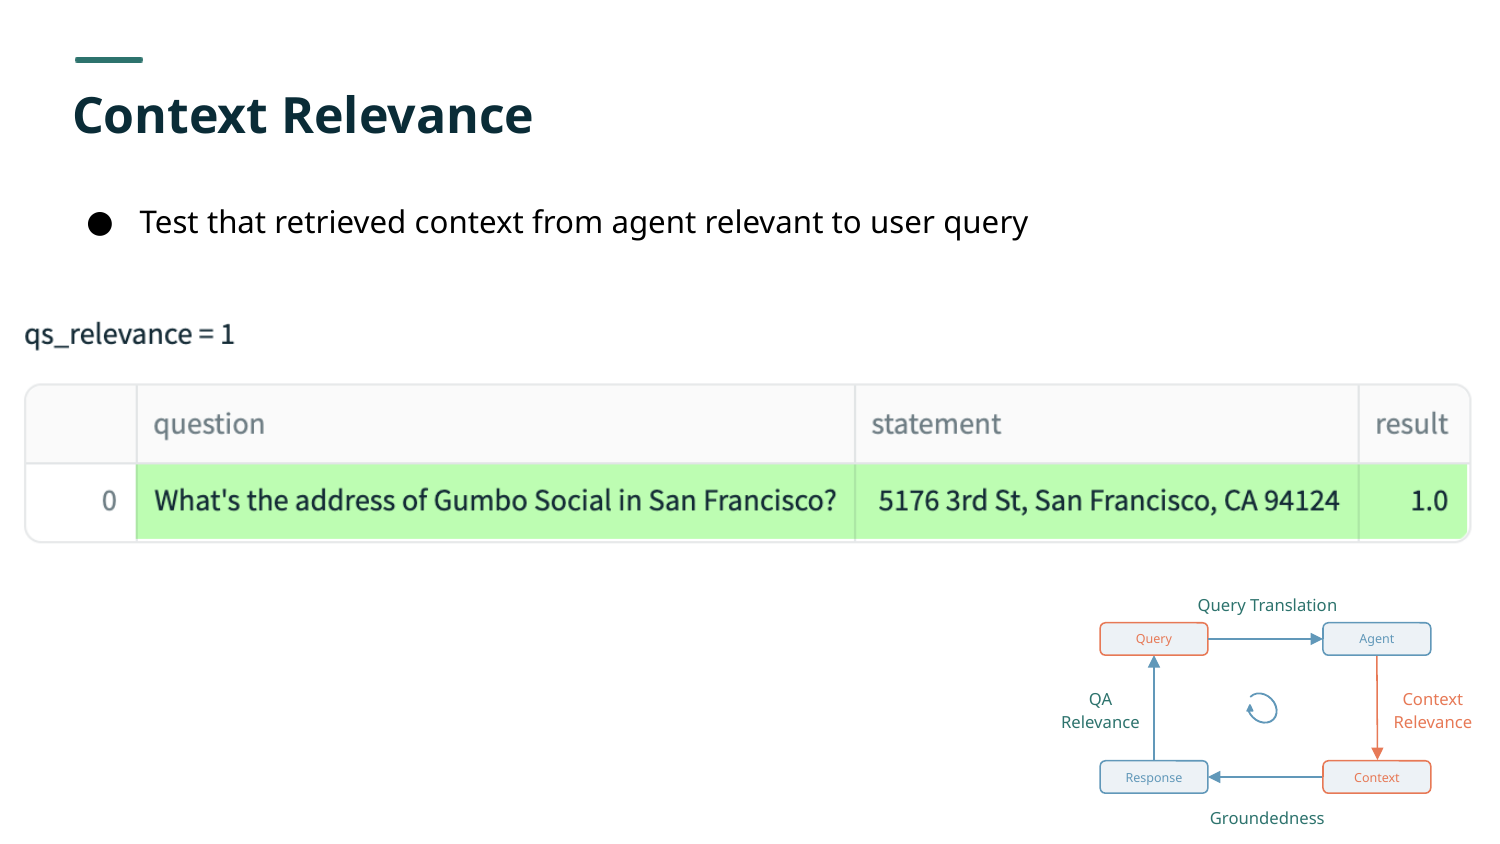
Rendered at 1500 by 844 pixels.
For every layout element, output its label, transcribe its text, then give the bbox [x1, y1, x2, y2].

text_box Groundedness [1169, 793, 1366, 840]
picture [75, 57, 143, 63]
text_box Context Relevance [1365, 671, 1371, 747]
text_box Query Translation [1169, 583, 1366, 626]
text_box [1243, 684, 1281, 732]
text_box Agent [1322, 622, 1431, 656]
text_box Test that retrieved context from agent relevant to user query [49, 181, 1426, 255]
text_box Context Relevance [1383, 671, 1500, 747]
text_box Response [1100, 760, 1208, 794]
picture [0, 297, 1500, 575]
text_box Query [1100, 622, 1208, 656]
text_box Context [1322, 760, 1431, 794]
text_box QA Relevance [1043, 671, 1149, 747]
title Context Relevance [56, 68, 1256, 163]
